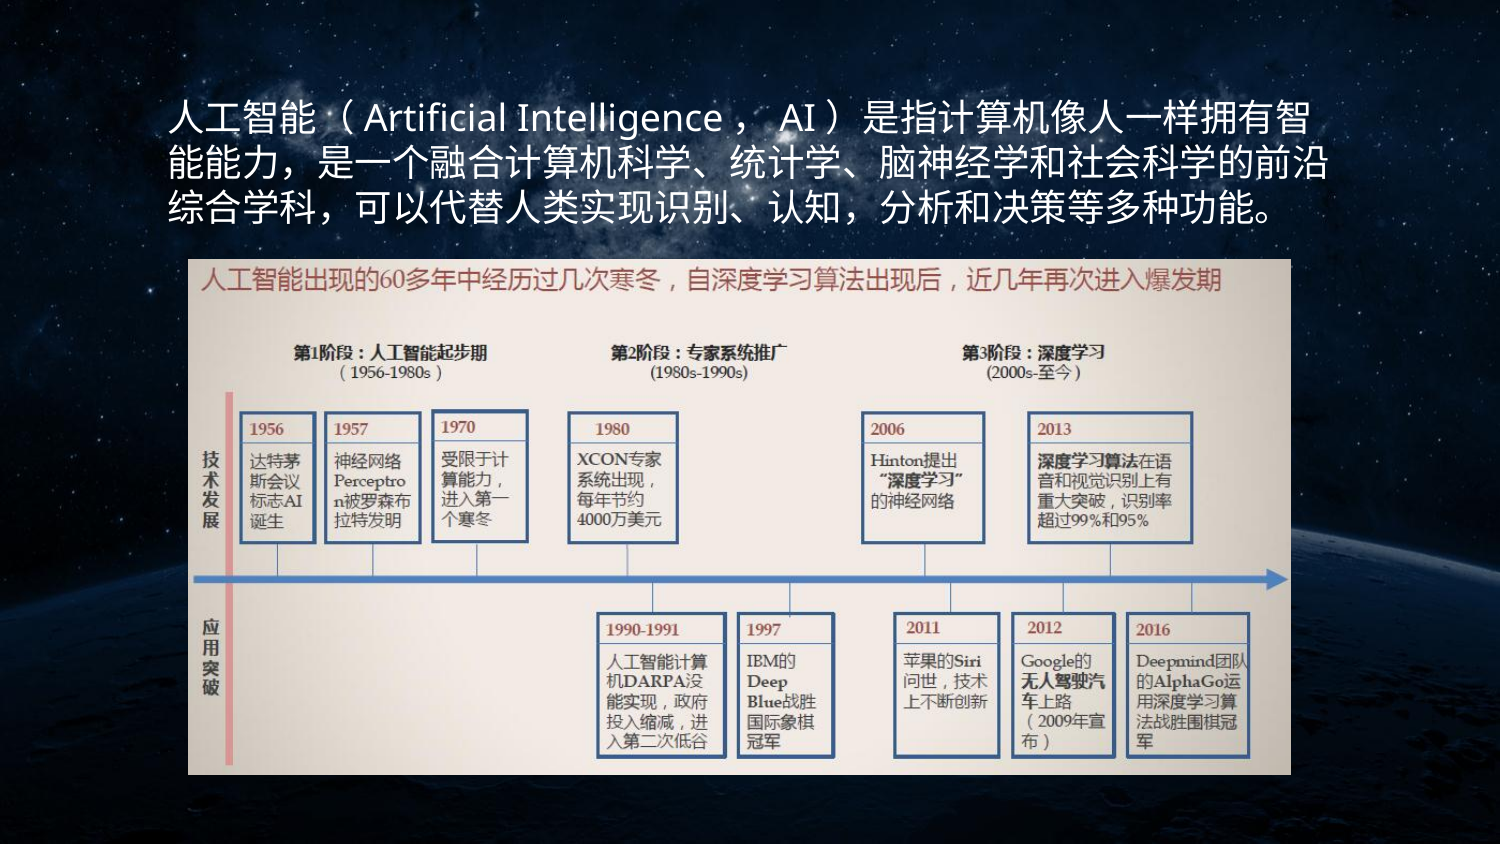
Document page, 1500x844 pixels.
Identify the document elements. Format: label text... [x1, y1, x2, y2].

picture [0, 0, 1500, 844]
text_box 人工智能（Artificial Intelligence，AI）是指计算机像人一样拥有智能能力，是一个融合计算机科学、统计学、脑神经学和社会科学的前沿综合学科，可以代替人类实现识别、认知，分析和决策等多种功能。 [152, 86, 1359, 237]
